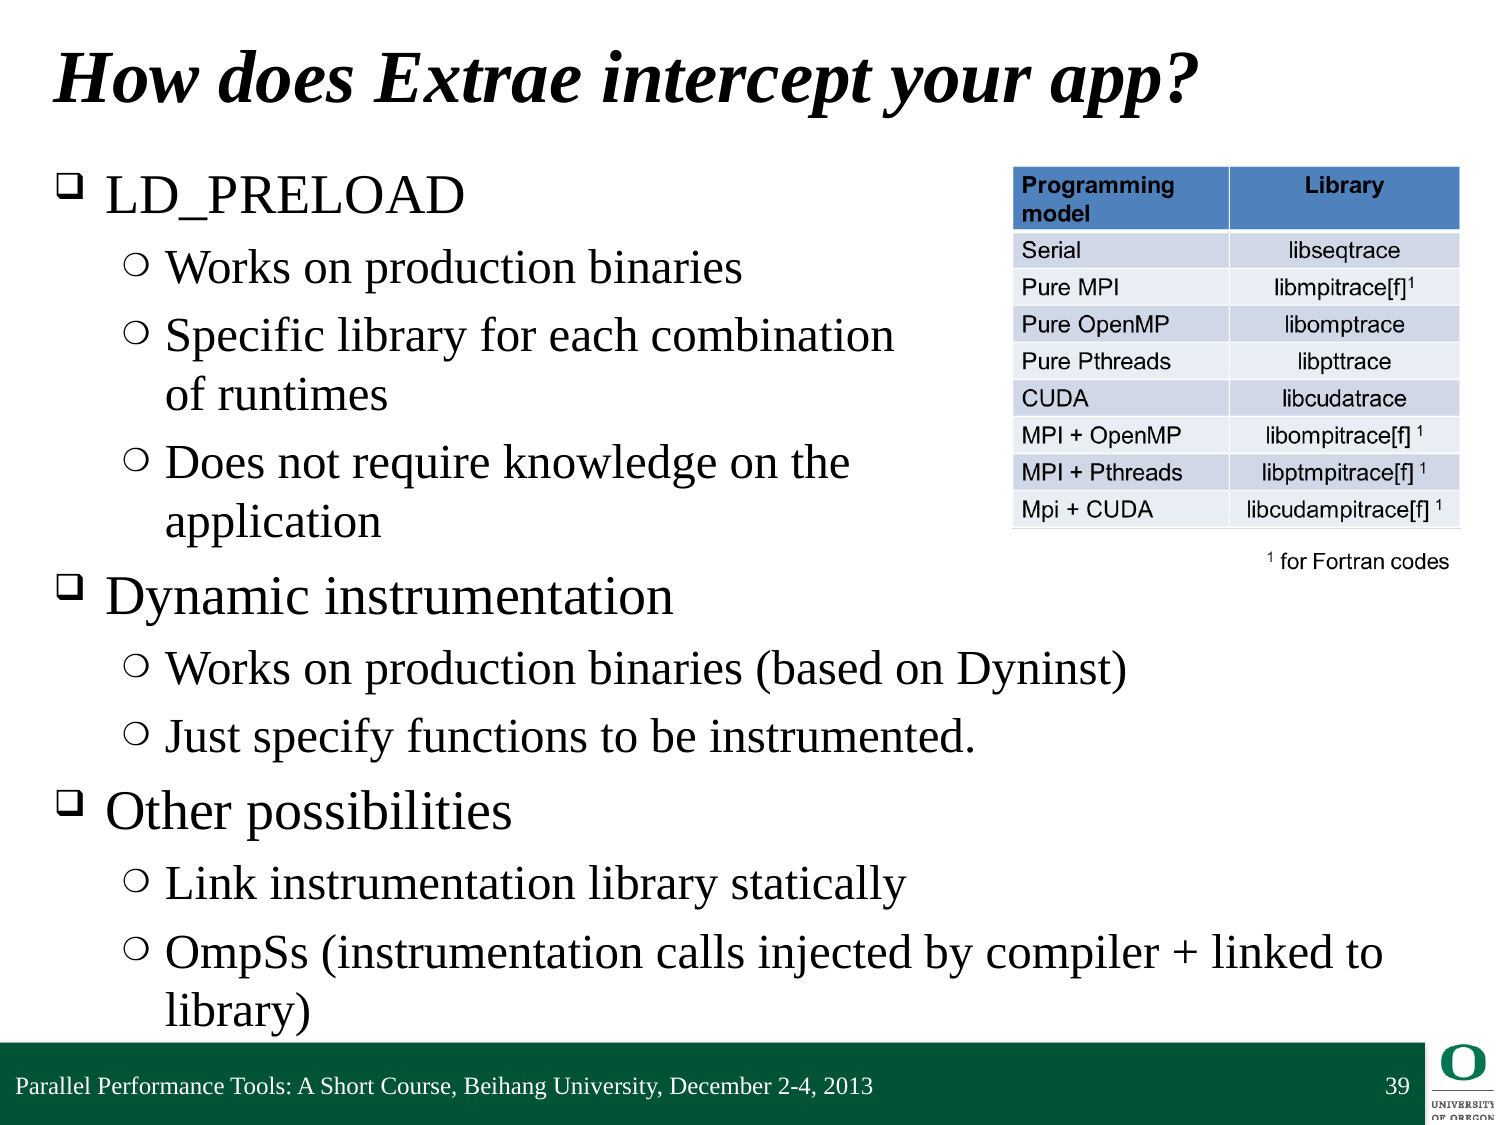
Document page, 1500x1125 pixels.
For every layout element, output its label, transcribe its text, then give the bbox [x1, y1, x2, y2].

title How does Extrae intercept your app? [39, 0, 1500, 145]
footer Parallel Performance Tools: A Short Course, Beihang University, December 2-4, 2013 [0, 1044, 988, 1125]
slide_number 39 [1074, 1044, 1425, 1125]
picture [1012, 162, 1463, 588]
list LD_PRELOAD Works on production binaries Specific library for each combination of runtimes Does not require knowledge on the application Dynamic instrumentation Works on production binaries (based on Dyninst) Just specify functions to be instrumented. Other possibilities Link instrumentation library statically OmpSs (instrumentation calls injected by compiler + linked to library) [39, 149, 1500, 1046]
